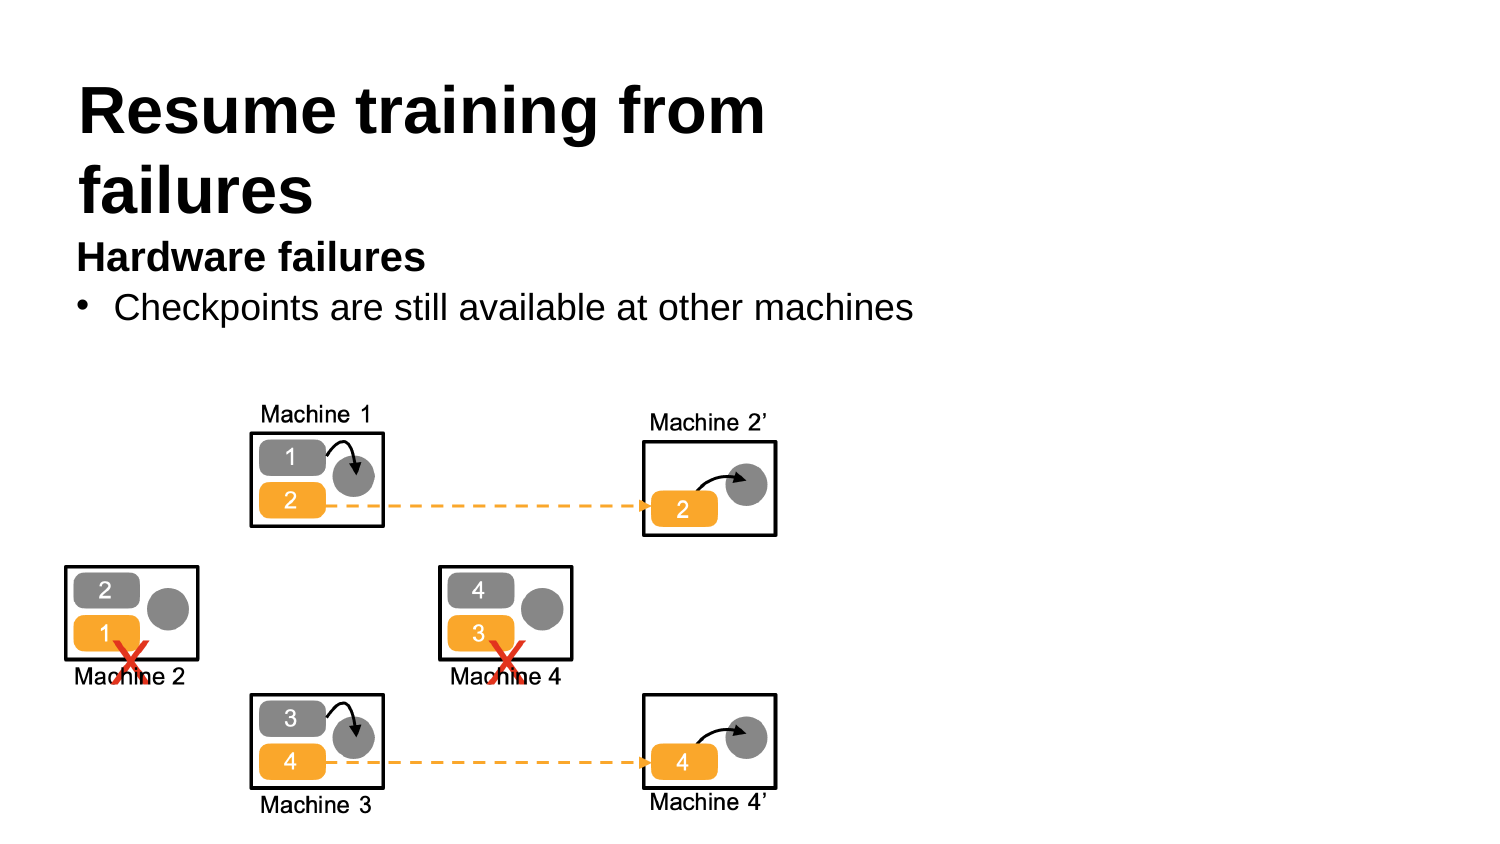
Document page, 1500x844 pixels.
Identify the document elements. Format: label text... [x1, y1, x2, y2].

picture [24, 342, 992, 819]
text_box Checkpoints are still available at other machines [76, 281, 924, 328]
title Resume training from failures Hardware failures [76, 66, 976, 280]
